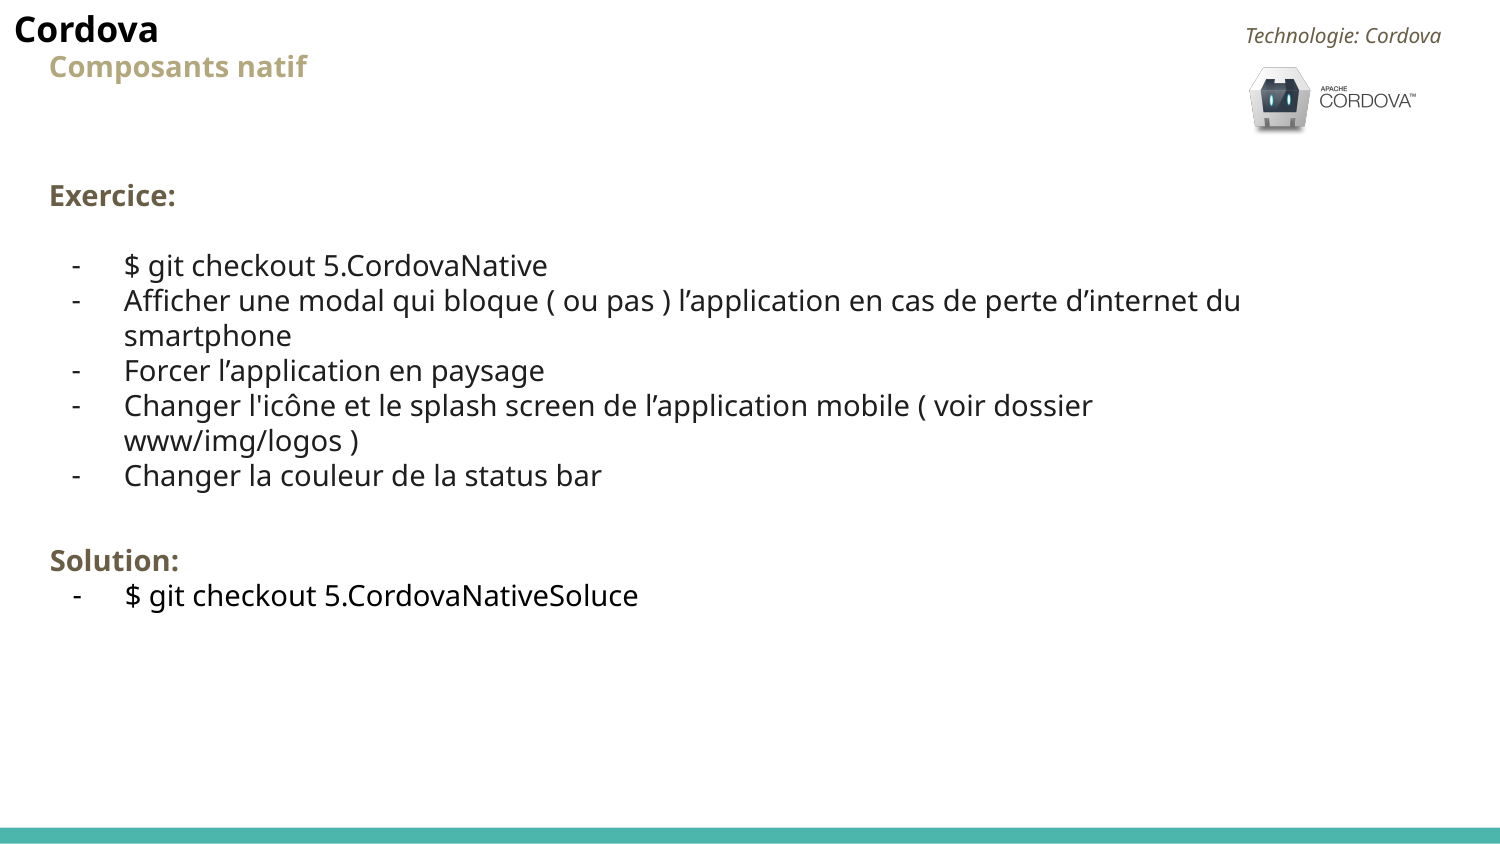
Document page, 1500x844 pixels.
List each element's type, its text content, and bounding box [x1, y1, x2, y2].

picture [1240, 57, 1433, 144]
text_box Solution: $ git checkout 5.CordovaNativeSoluce [34, 526, 838, 627]
text_box Composants natif [33, 33, 668, 99]
text_box Cordova [0, 0, 668, 65]
text_box Technologie: Cordova [1230, 9, 1461, 60]
text_box Exercice: $ git checkout 5.CordovaNative Afficher une modal qui bloque ( ou pas ) l’application en cas de perte d’internet du smartphone Forcer l’application en paysage Changer l'icône et le splash screen de l’application mobile ( voir dossier www/img/logos ) Changer la couleur de la status bar [33, 162, 1263, 542]
